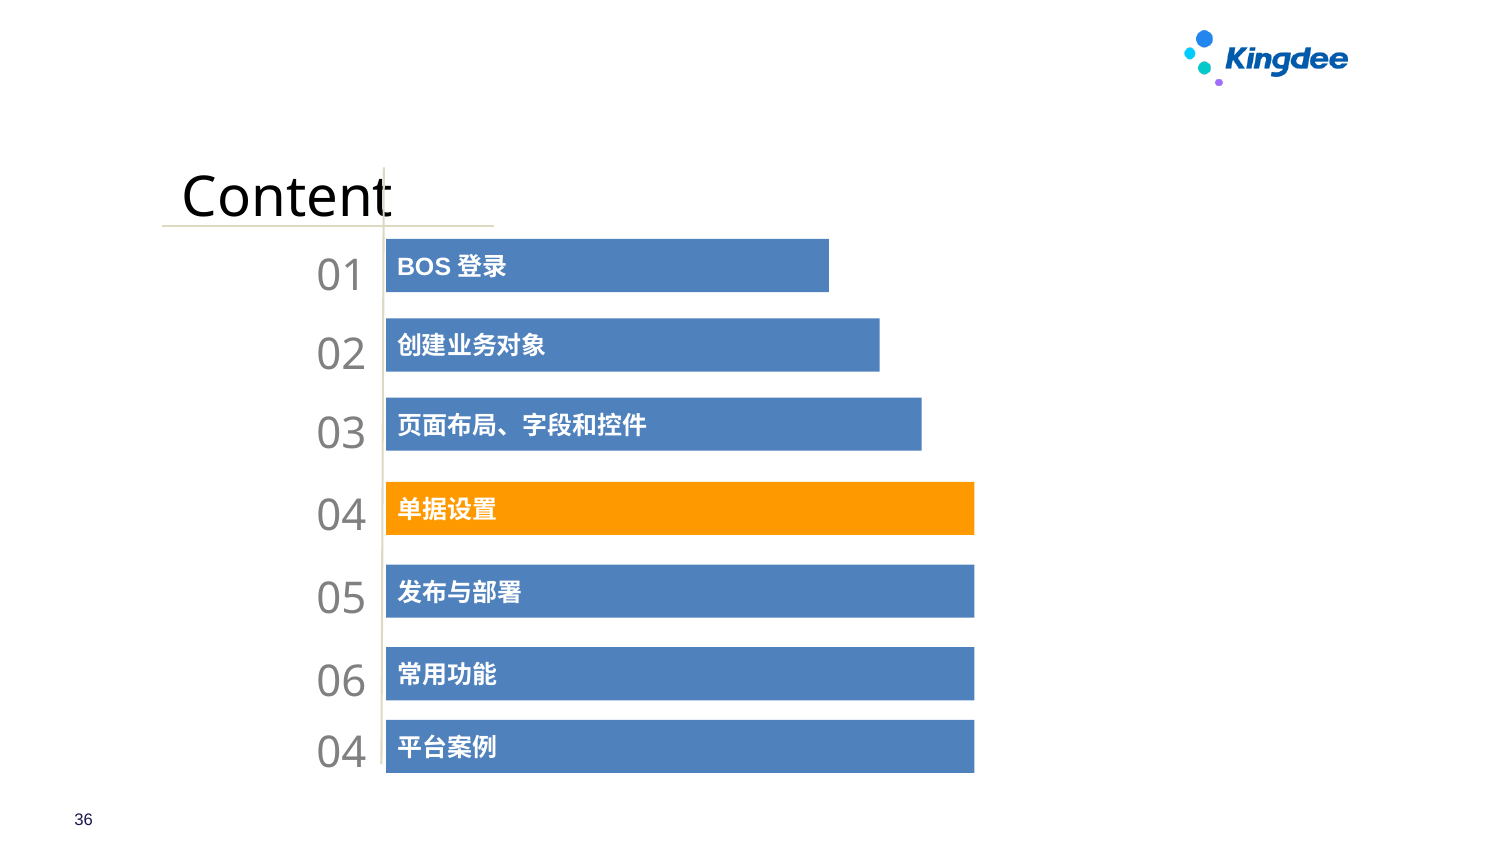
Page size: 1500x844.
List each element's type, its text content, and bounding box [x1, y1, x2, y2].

text_box 04 [294, 705, 382, 784]
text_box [381, 235, 385, 765]
text_box 创建业务对象 [389, 318, 880, 372]
text_box 页面布局、字段和控件 [389, 397, 922, 451]
picture [1184, 30, 1354, 86]
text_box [381, 167, 385, 225]
text_box 平台案例 [386, 719, 975, 773]
text_box 01 [294, 235, 376, 307]
text_box 发布与部署 [389, 564, 975, 618]
text_box Content [166, 152, 473, 219]
text_box 04 [294, 469, 376, 547]
text_box 单据设置 [389, 481, 975, 535]
text_box BOS登录 [389, 238, 829, 293]
text_box 05 [294, 551, 376, 630]
text_box 常用功能 [389, 647, 975, 701]
text_box 06 [294, 634, 376, 705]
text_box 03 [294, 386, 376, 465]
text_box 02 [294, 307, 376, 386]
